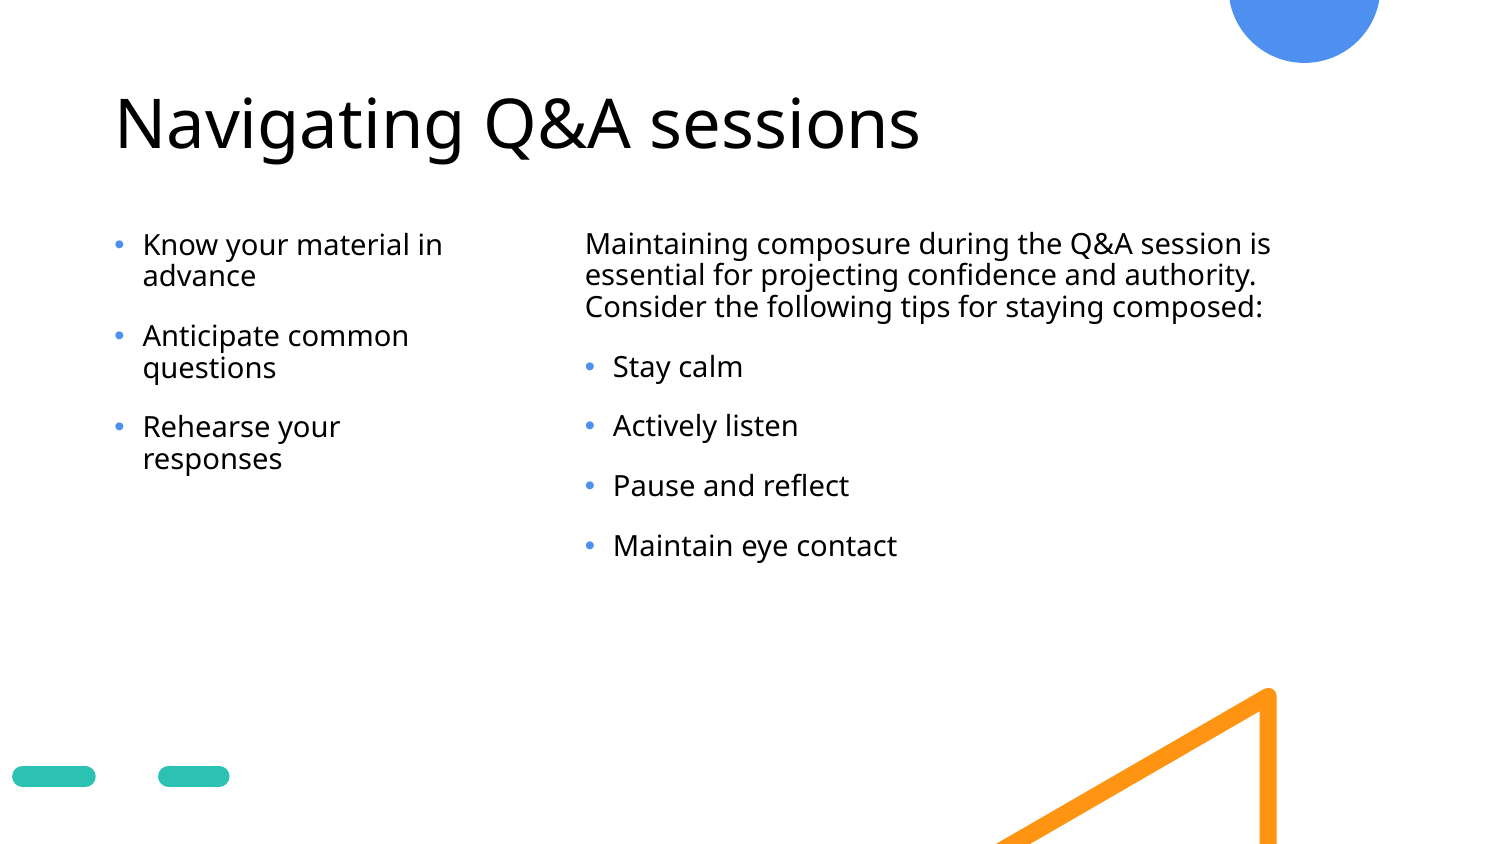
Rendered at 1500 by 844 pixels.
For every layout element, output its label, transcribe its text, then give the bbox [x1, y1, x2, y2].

list Know your material in advance Anticipate common questions Rehearse your responses [103, 224, 486, 754]
title Navigating Q&A sessions [103, 44, 1397, 208]
list Maintaining composure during the Q&A session is essential for projecting confidence and authority. Consider the following tips for staying composed: Stay calm Actively listen Pause and reflect Maintain eye contact [573, 223, 1398, 753]
